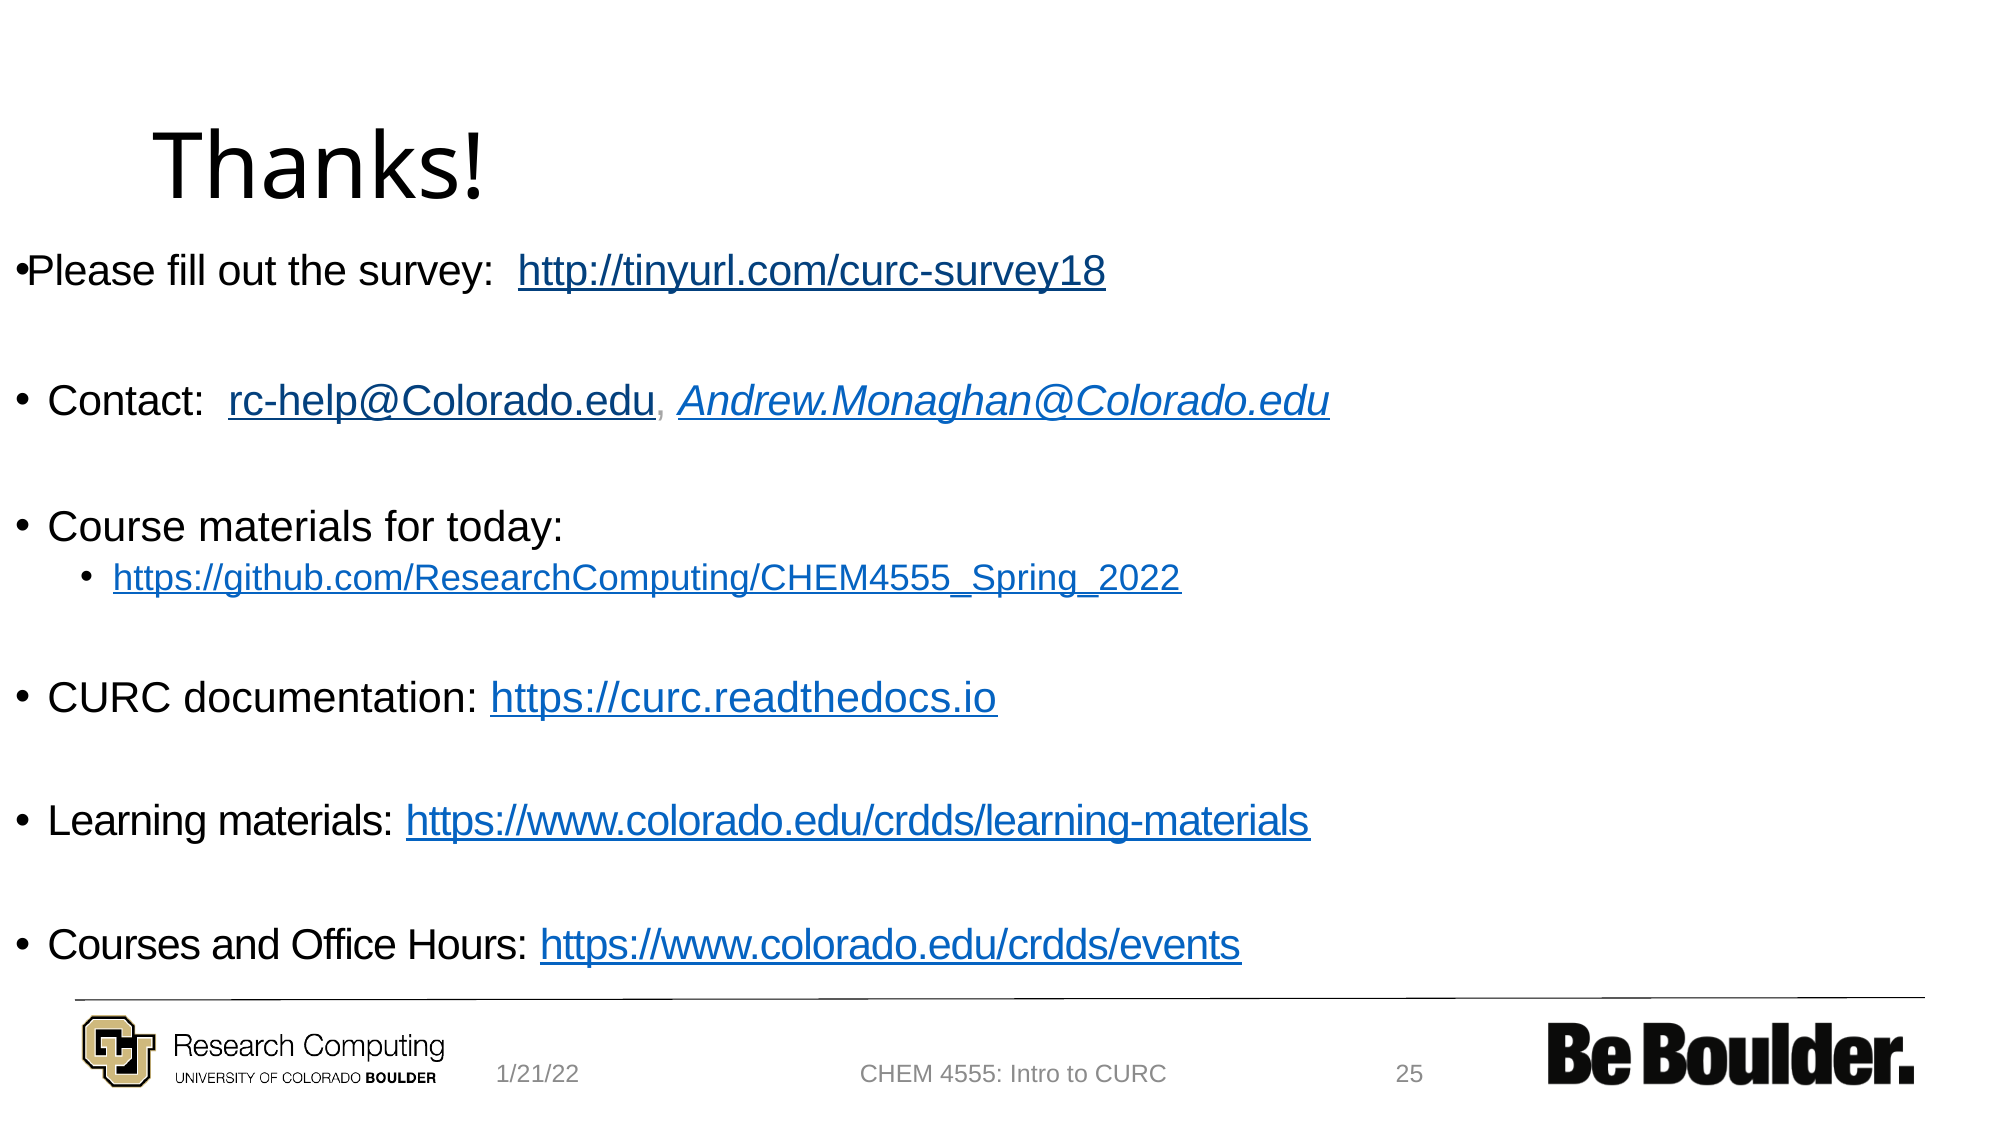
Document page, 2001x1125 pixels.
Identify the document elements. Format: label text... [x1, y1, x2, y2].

picture [81, 1015, 444, 1088]
slide_number 25 [1380, 1042, 1525, 1103]
picture [1524, 1015, 1938, 1088]
list Please fill out the survey: http://tinyurl.com/curc-survey18 Contact: rc-help@Colorado.edu, Andrew.Monaghan@Colorado.edu Course materials for today: https://github.com/ResearchComputing/CHEM4555_Spring_2022 CURC documentation: https://curc.readthedocs.io Learning materials: https://www.colorado.edu/crdds/learning-materials Courses and Office Hours: https://www.colorado.edu/crdds/events [0, 224, 1948, 986]
footer CHEM 4555: Intro to CURC [676, 1042, 1352, 1103]
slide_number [480, 1042, 615, 1103]
title Thanks! [137, 59, 1863, 224]
